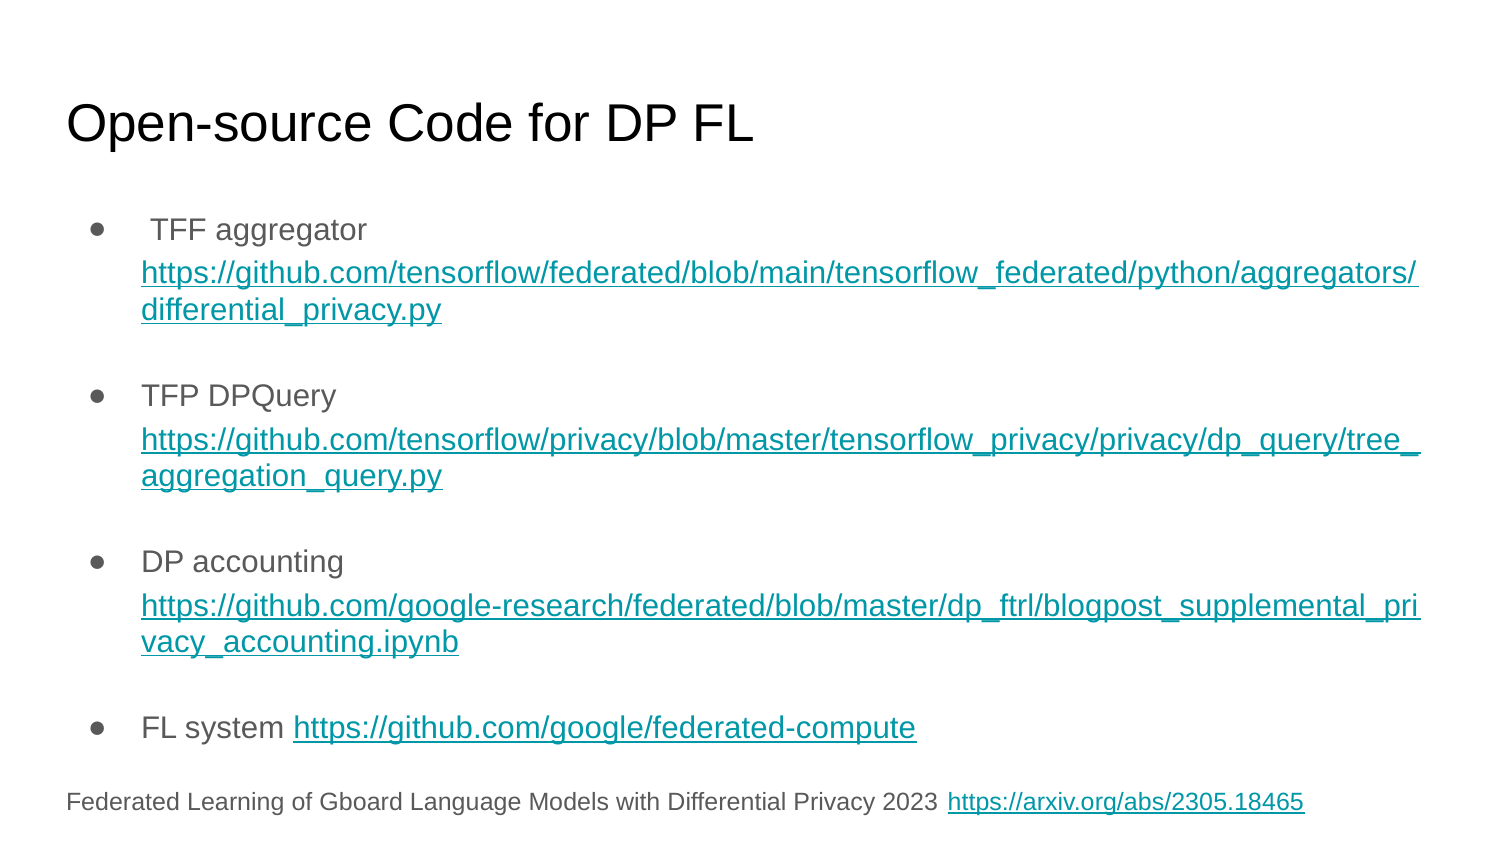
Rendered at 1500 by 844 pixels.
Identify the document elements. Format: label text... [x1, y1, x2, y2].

list Federated Learning of Gboard Language Models with Differential Privacy 2023 https://arxiv.org/abs/2305.18465 [51, 770, 1428, 844]
list TFF aggregator https://github.com/tensorflow/federated/blob/main/tensorflow_federated/python/aggregators/differential_privacy.py TFP DPQuery https://github.com/tensorflow/privacy/blob/master/tensorflow_privacy/privacy/dp_query/tree_aggregation_query.py DP accounting https://github.com/google-research/federated/blob/master/dp_ftrl/blogpost_supplemental_privacy_accounting.ipynb FL system https://github.com/google/federated-compute [51, 189, 1449, 750]
title Open-source Code for DP FL [51, 72, 1449, 167]
